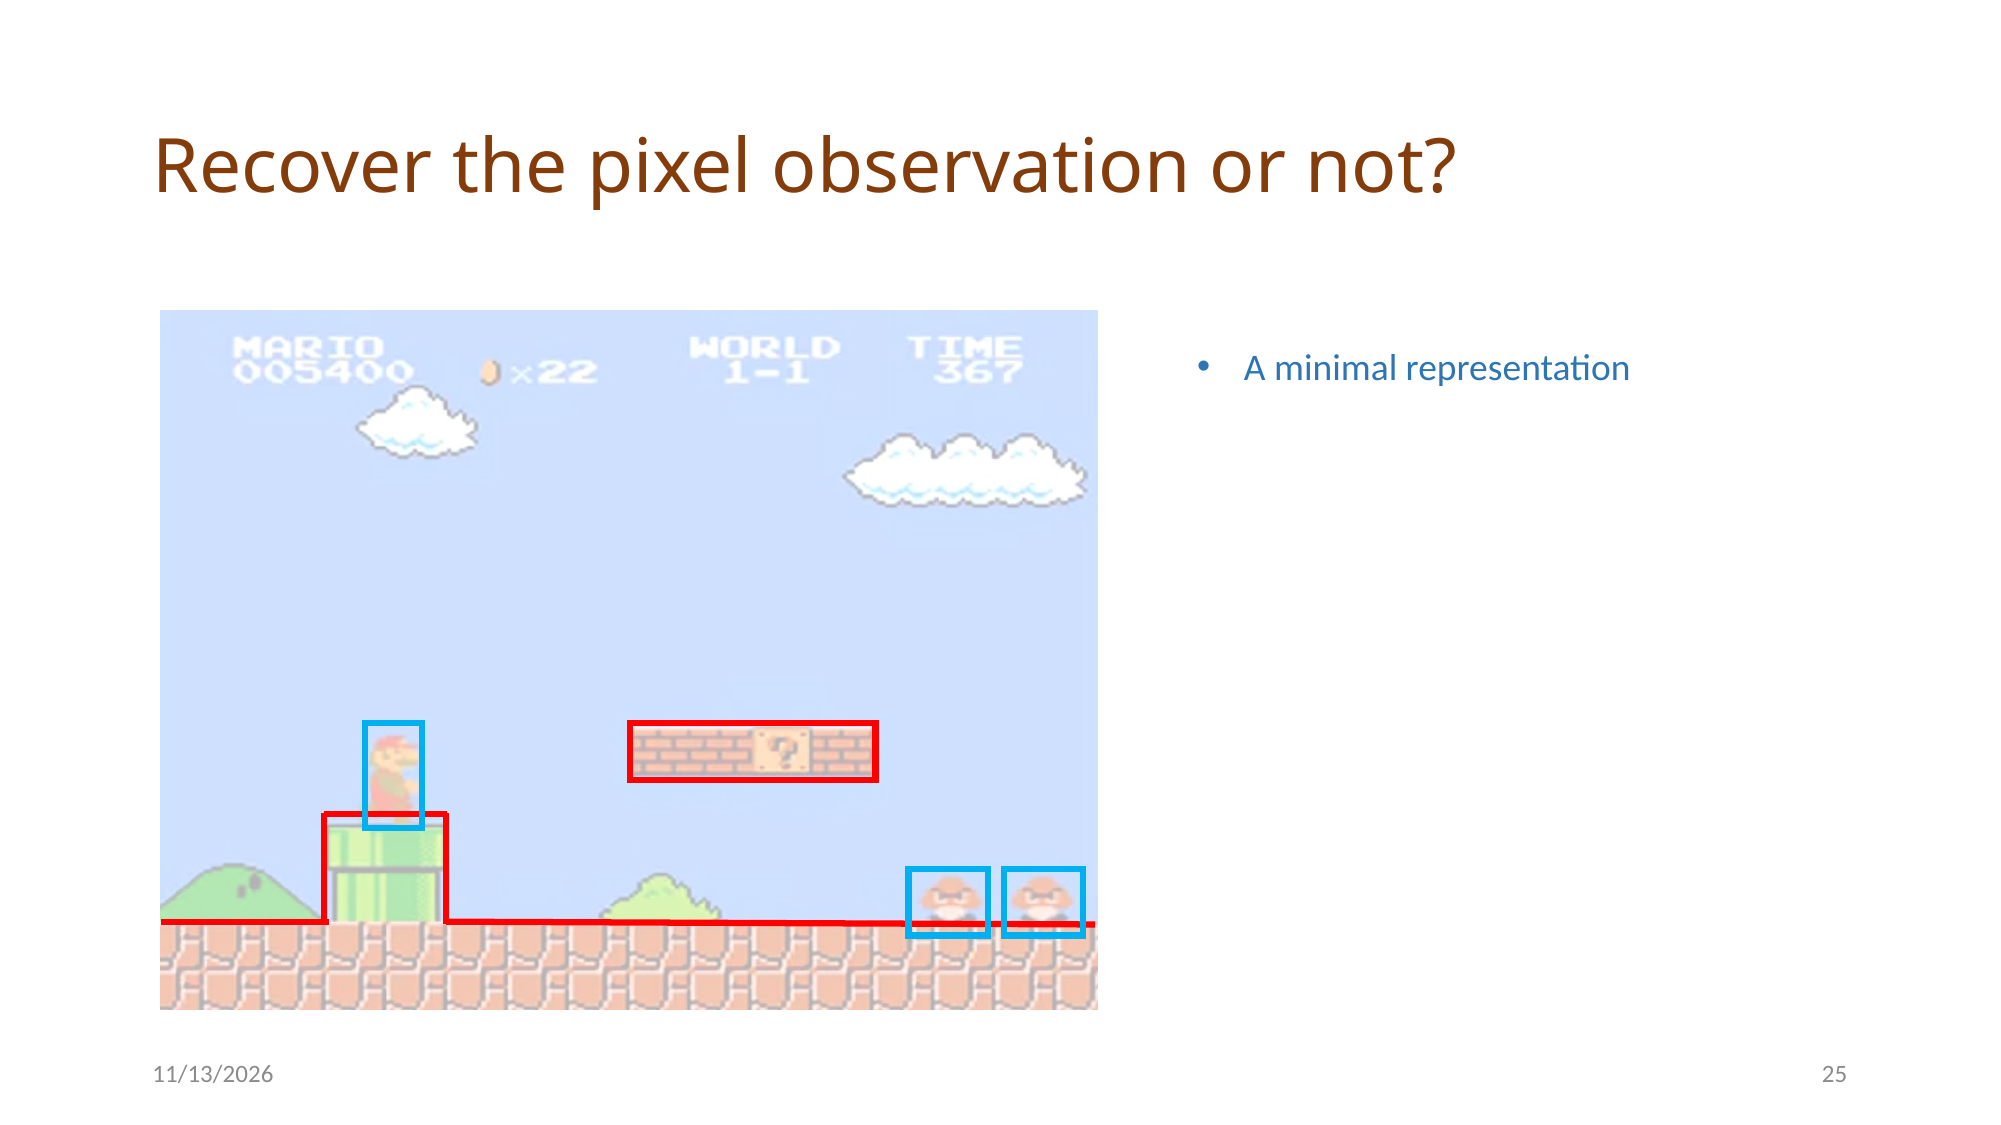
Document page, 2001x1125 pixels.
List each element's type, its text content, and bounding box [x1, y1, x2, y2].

title Recover the pixel observation or not? [137, 59, 1863, 278]
text_box A minimal representation [1182, 312, 1737, 531]
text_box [125, 293, 1168, 1011]
slide_number 25 [1412, 1042, 1863, 1103]
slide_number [137, 1042, 588, 1103]
